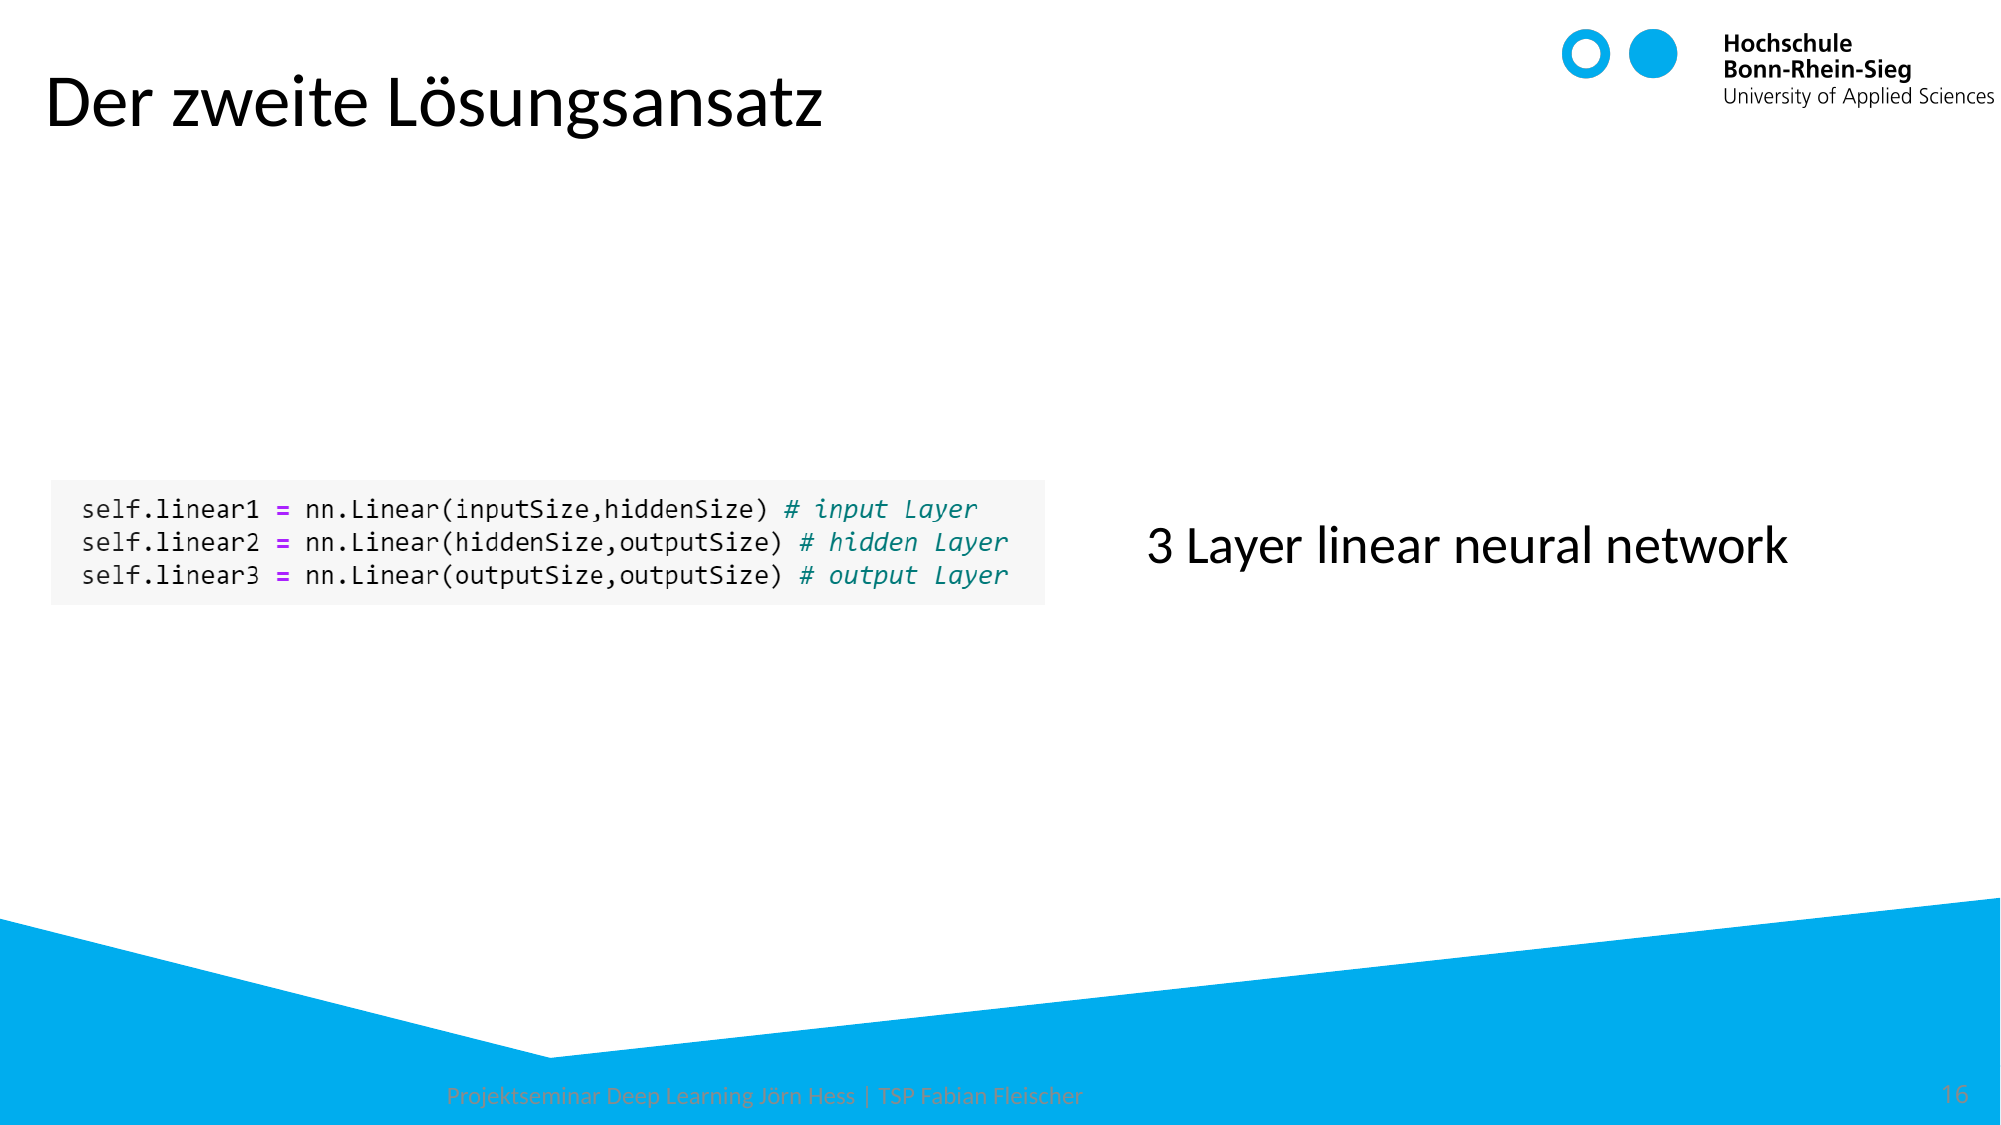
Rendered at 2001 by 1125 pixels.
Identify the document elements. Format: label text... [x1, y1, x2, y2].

picture [51, 480, 1045, 605]
text_box Der zweite Lösungsansatz [30, 43, 1032, 149]
picture [1561, 29, 1579, 52]
slide_number 16 [1534, 1065, 1985, 1125]
footer Projektseminar Deep Learning Jörn Hess | TSP Fabian Fleischer [0, 1065, 1532, 1125]
picture [1572, 40, 1600, 68]
picture [1561, 29, 1994, 108]
text_box 3 Layer linear neural network [1131, 502, 1806, 583]
